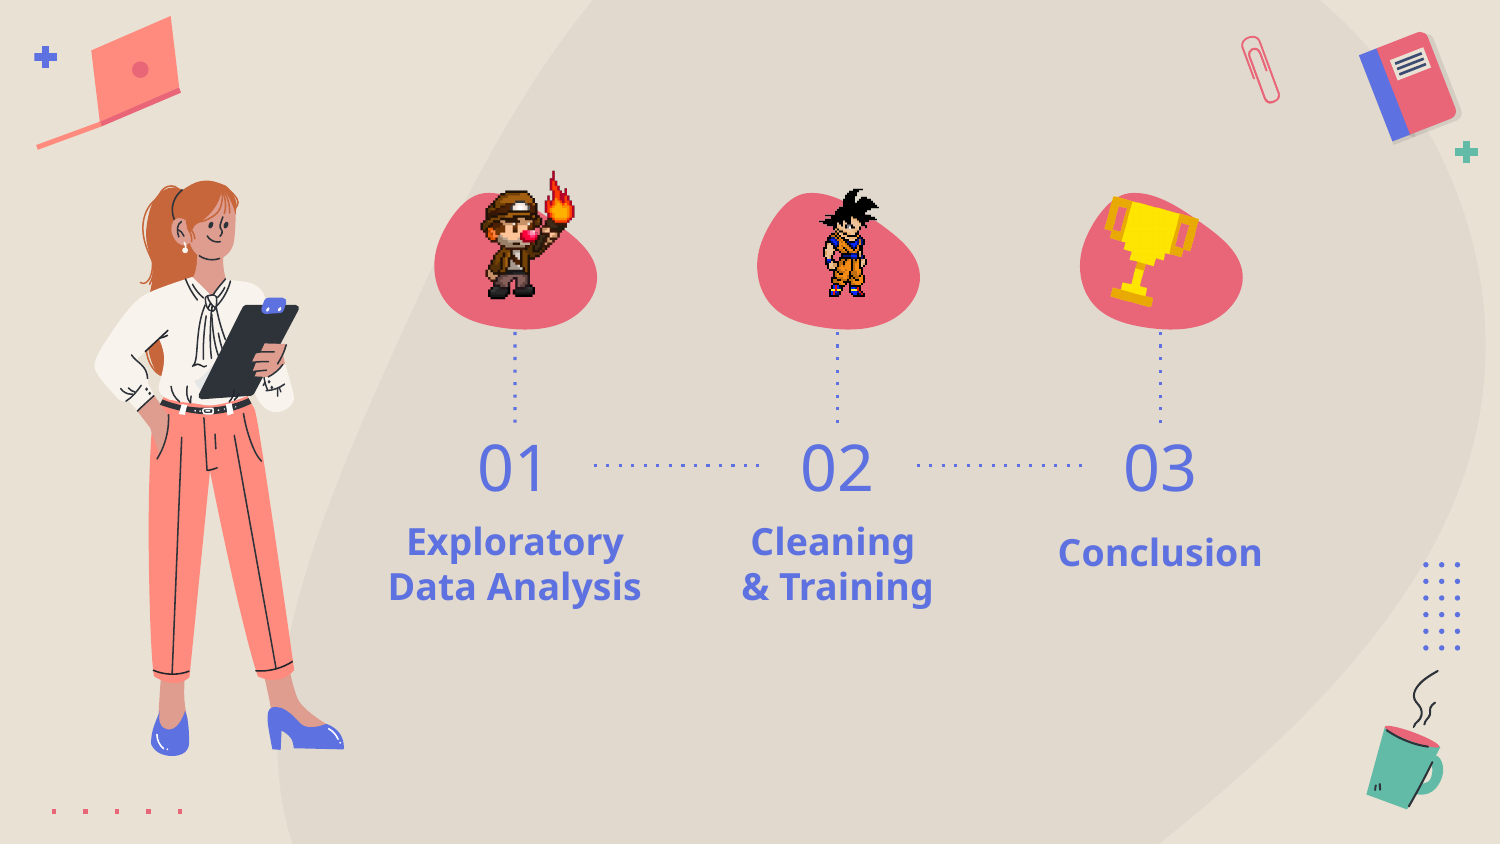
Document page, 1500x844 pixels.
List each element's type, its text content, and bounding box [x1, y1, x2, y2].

picture [1060, 144, 1282, 365]
picture [694, 165, 995, 367]
text_box Conclusion [1011, 514, 1310, 590]
text_box Exploratory Data Analysis [366, 514, 664, 623]
text_box [518, 326, 554, 330]
picture [431, 145, 604, 319]
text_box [1382, 667, 1456, 810]
text_box 01 [436, 422, 594, 508]
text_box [93, 180, 348, 757]
text_box Cleaning & Training [689, 514, 987, 623]
text_box 02 [759, 422, 917, 508]
text_box 03 [1081, 422, 1240, 508]
